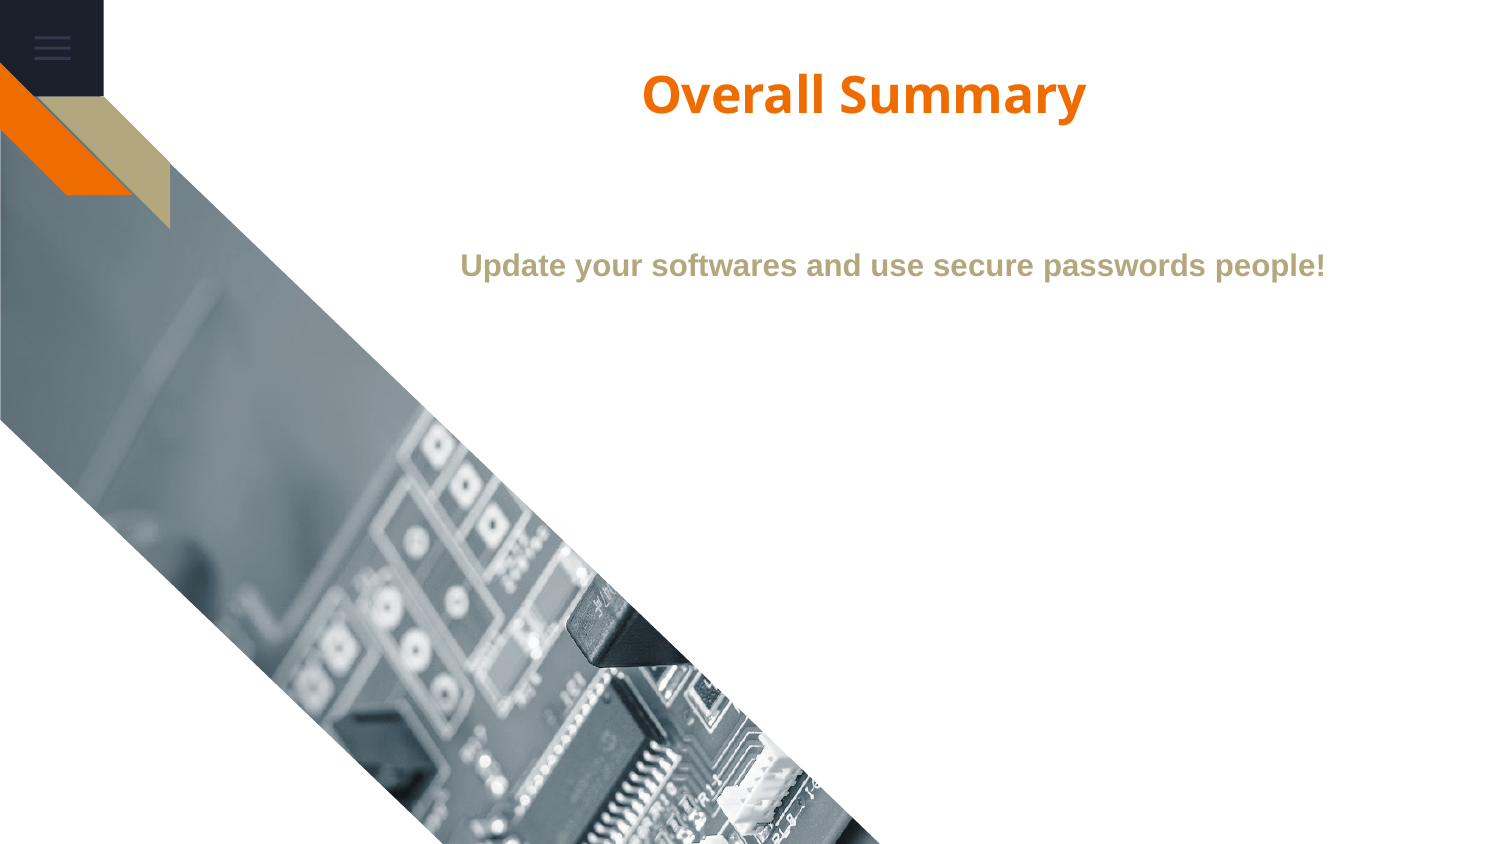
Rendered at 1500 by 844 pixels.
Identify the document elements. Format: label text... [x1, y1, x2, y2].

list Update your softwares and use secure passwords people! [445, 224, 1490, 375]
title Overall Summary [626, 47, 1121, 198]
picture [0, 97, 880, 844]
